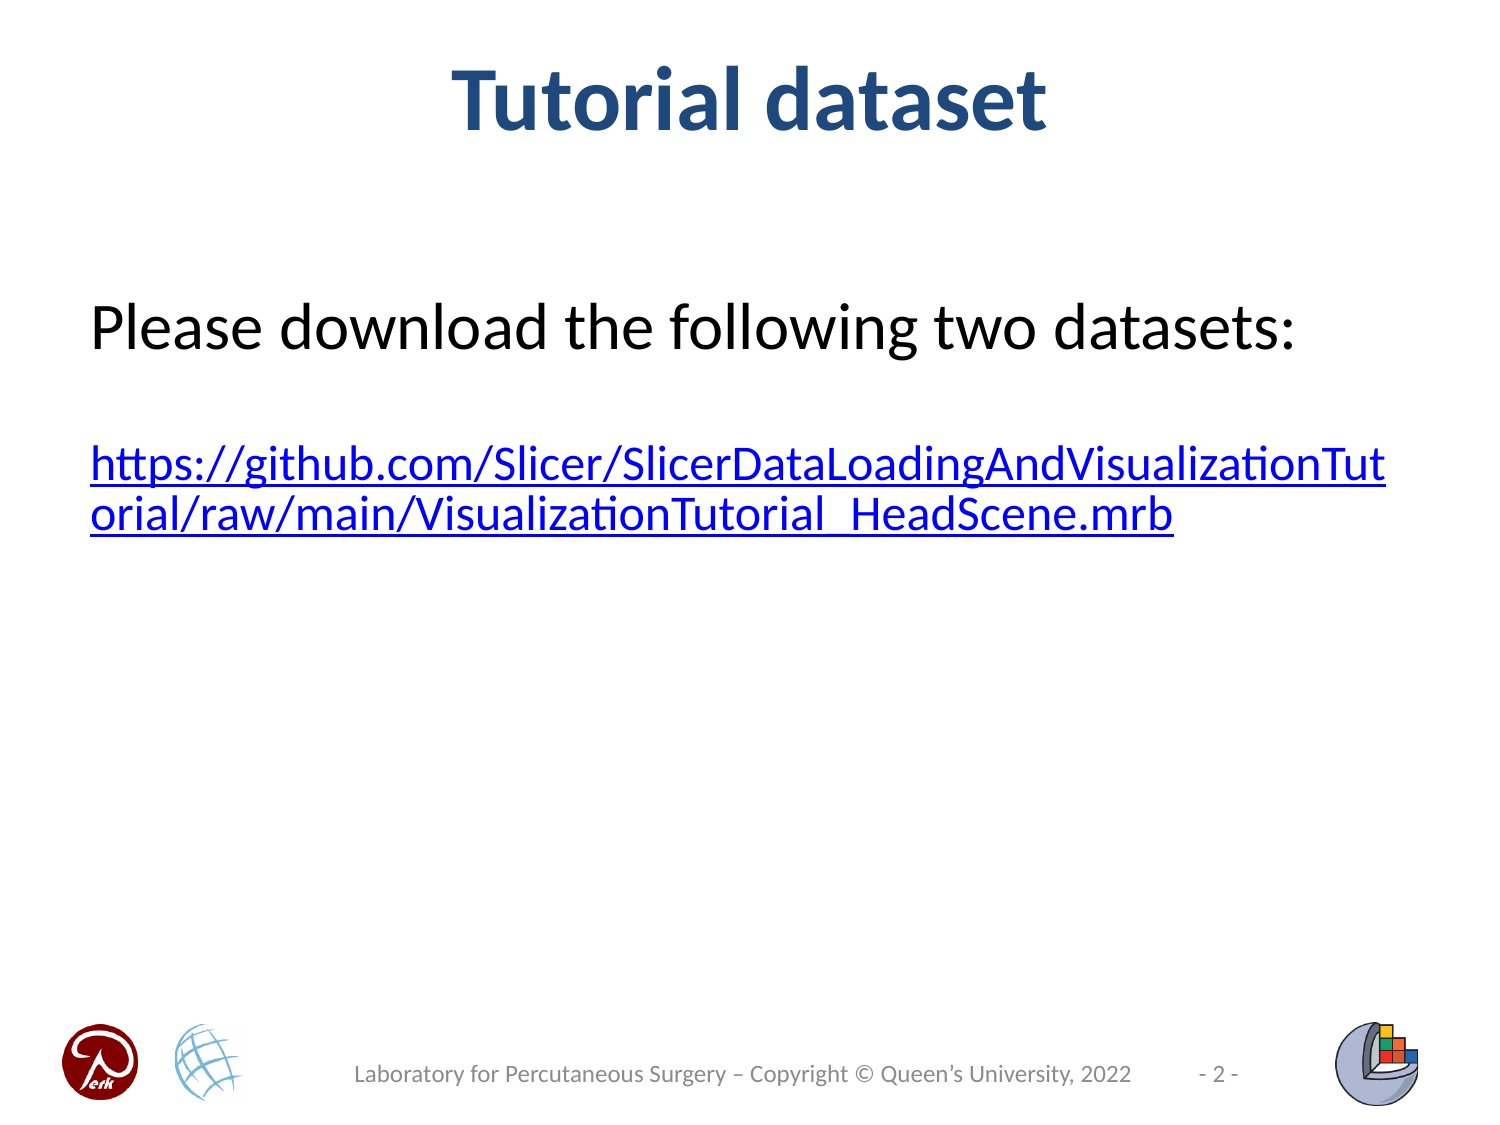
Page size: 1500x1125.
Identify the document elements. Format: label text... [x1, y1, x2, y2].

picture [1335, 1022, 1419, 1106]
slide_number - 2 - [1175, 1042, 1263, 1103]
footer Laboratory for Percutaneous Surgery – Copyright © Queen’s University, 2022 [312, 1042, 1175, 1103]
picture [174, 1024, 245, 1101]
list Please download the following two datasets: https://github.com/Slicer/SlicerDataLoadingAndVisualizationTutorial/raw/main/VisualizationTutorial_HeadScene.mrb [74, 274, 1426, 1006]
picture [62, 1024, 138, 1100]
title Tutorial dataset [74, 0, 1426, 188]
